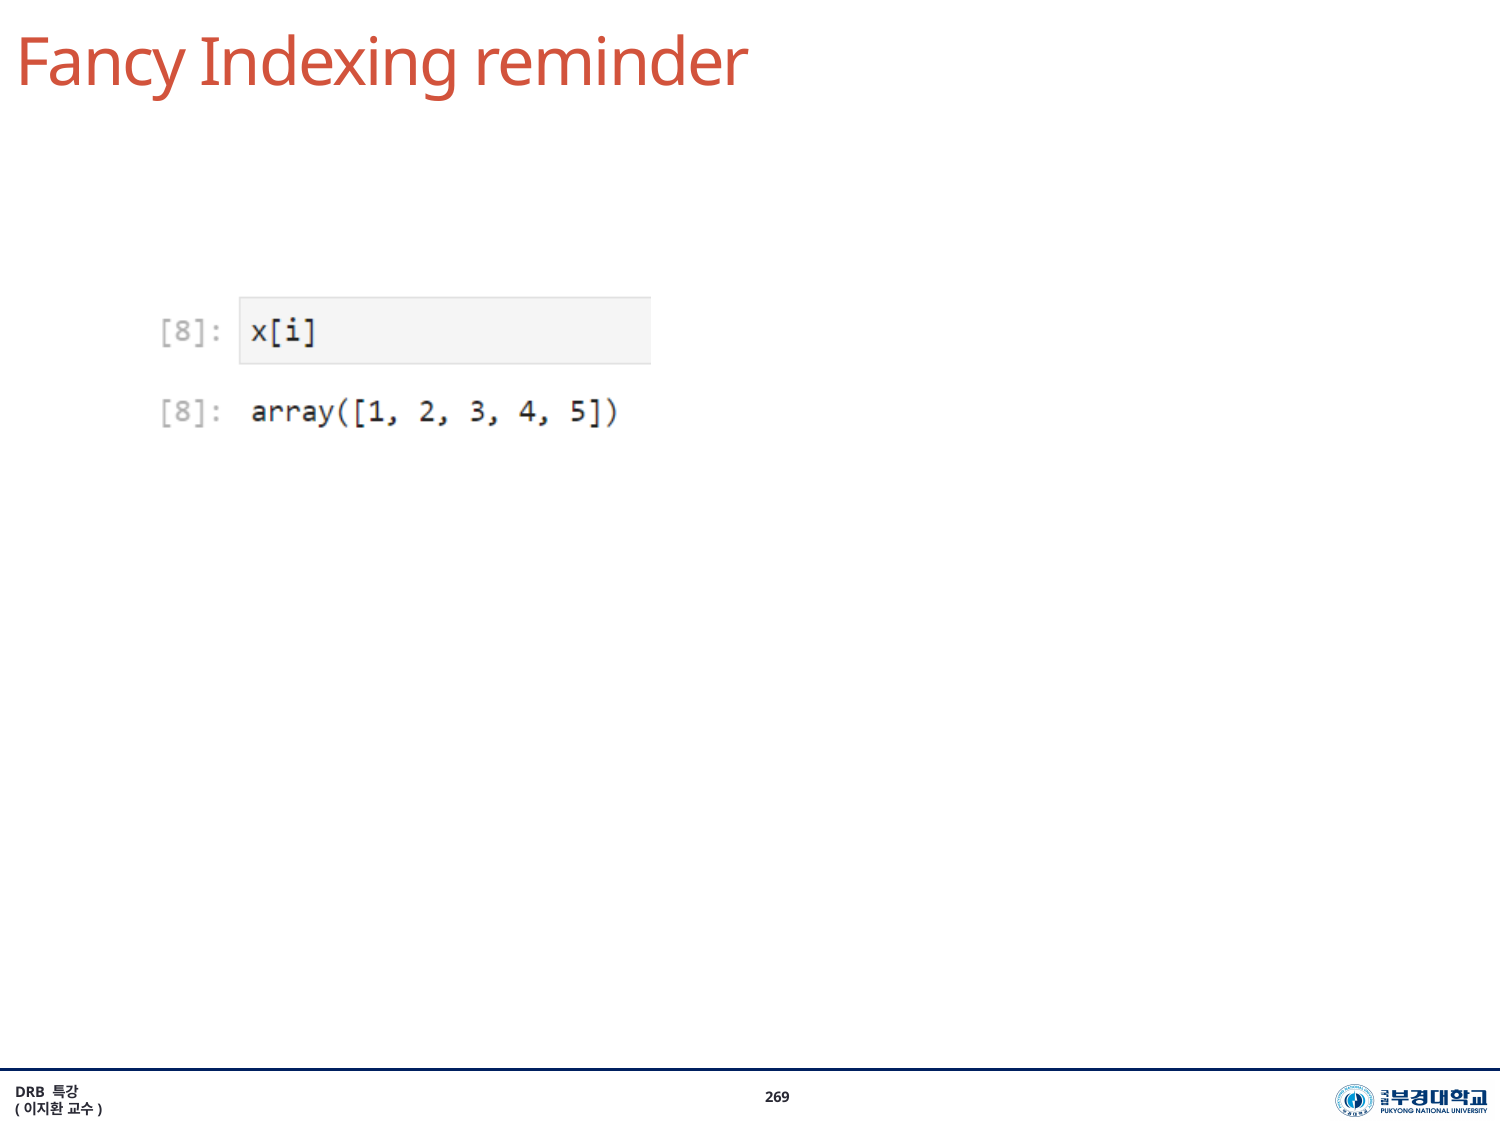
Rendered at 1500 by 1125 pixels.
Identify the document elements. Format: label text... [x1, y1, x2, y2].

picture [1330, 1079, 1495, 1121]
slide_number DRB 특강 (이지환 교수) [0, 1082, 303, 1118]
picture [125, 275, 651, 453]
title Fancy Indexing reminder [0, 1, 1500, 116]
